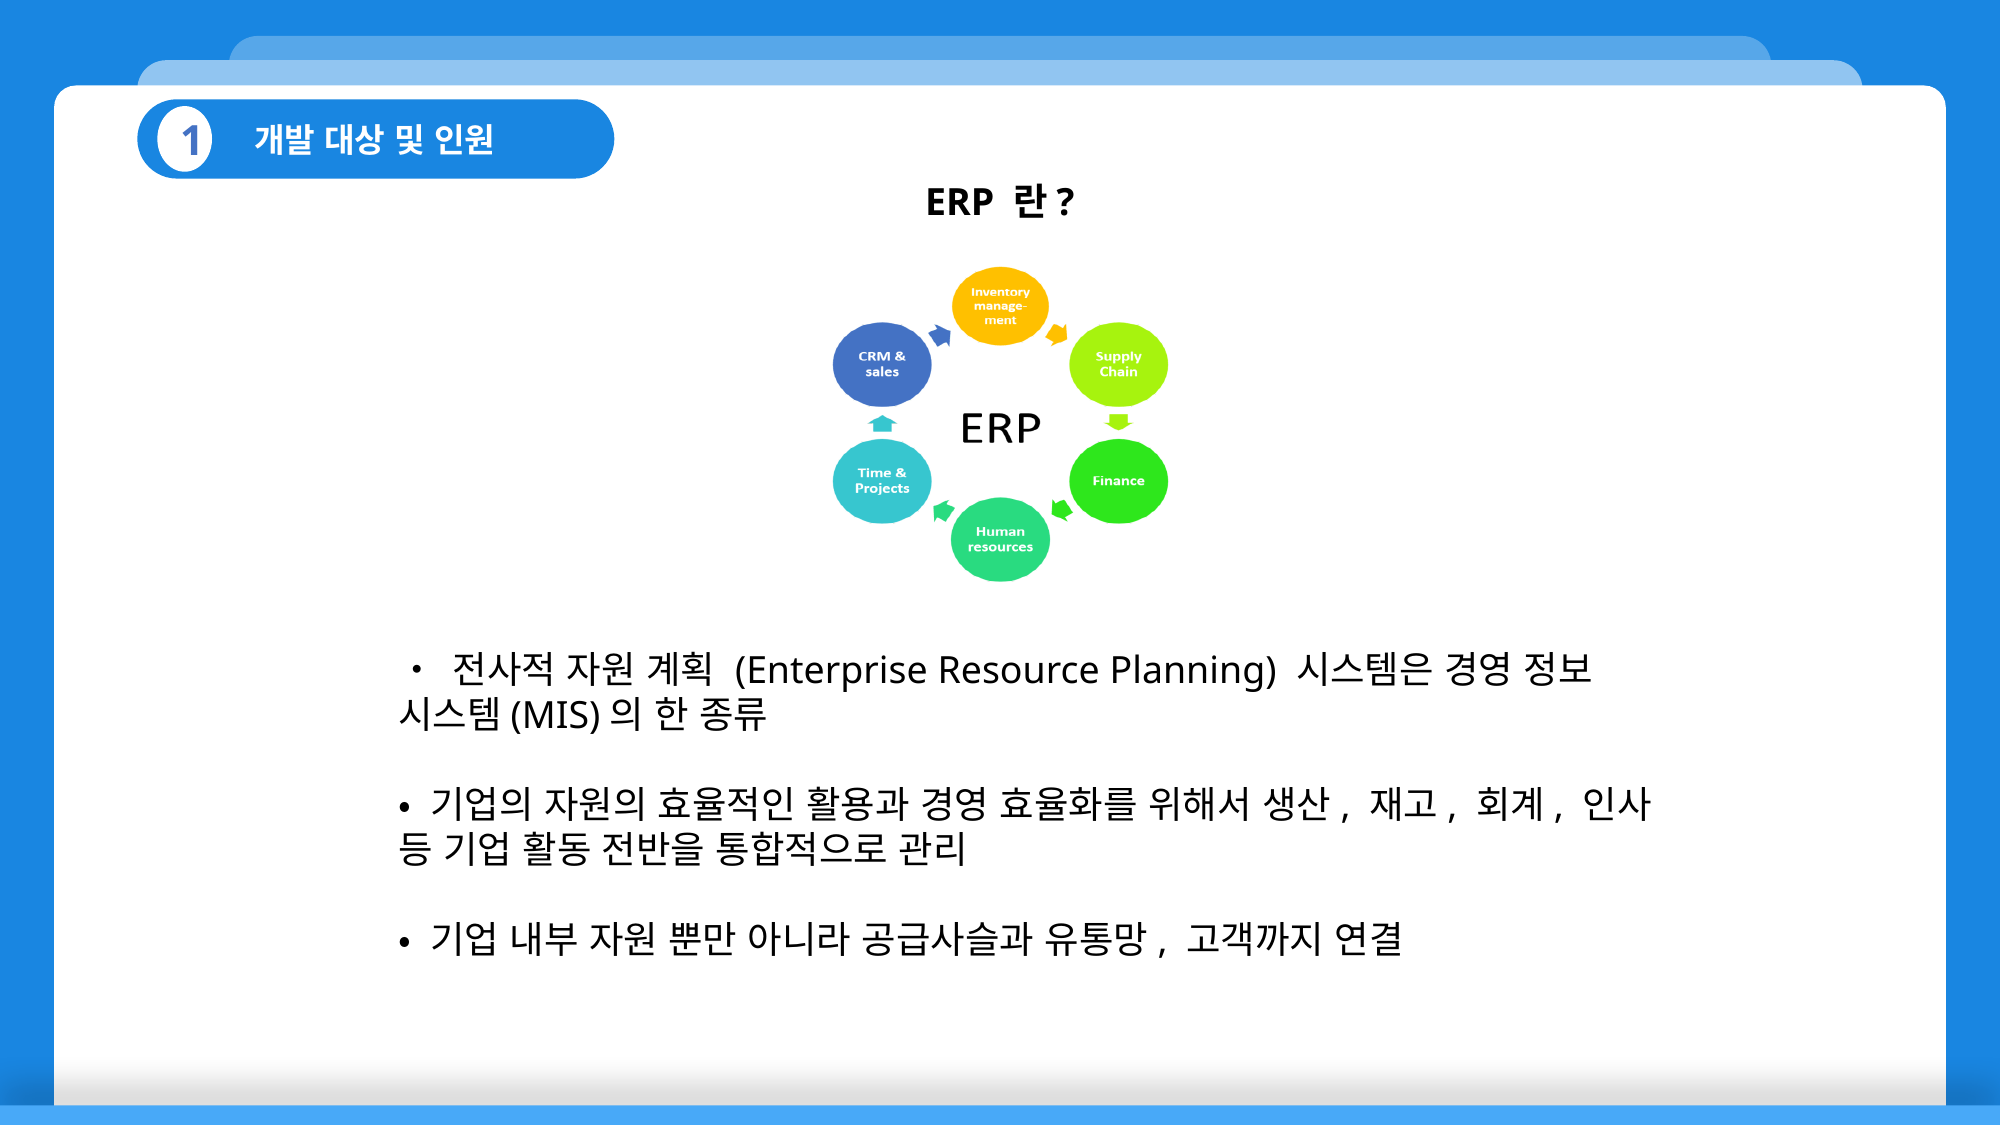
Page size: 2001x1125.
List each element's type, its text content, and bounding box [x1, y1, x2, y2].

text_box [228, 34, 1772, 59]
text_box [0, 1104, 2000, 1125]
picture [738, 266, 1262, 583]
text_box ERP 란? [738, 170, 1262, 231]
text_box [53, 84, 1947, 1068]
text_box • 전사적 자원 계획 (Enterprise Resource Planning) 시스템은 경영 정보 시스템(MIS)의 한 종류 • 기업의 자원의 효율적인 활용과 경영 효율화를 위해서 생산, 재고, 회계, 인사 등 기업 활동 전반을 통합적으로 관리 • 기업 내부 자원 뿐만 아니라 공급사슬과 유통망, 고객까지 연결 [383, 638, 1671, 969]
text_box 1 [156, 105, 214, 173]
text_box [136, 59, 1864, 84]
text_box 개발 대상 및 인원 [136, 98, 616, 180]
